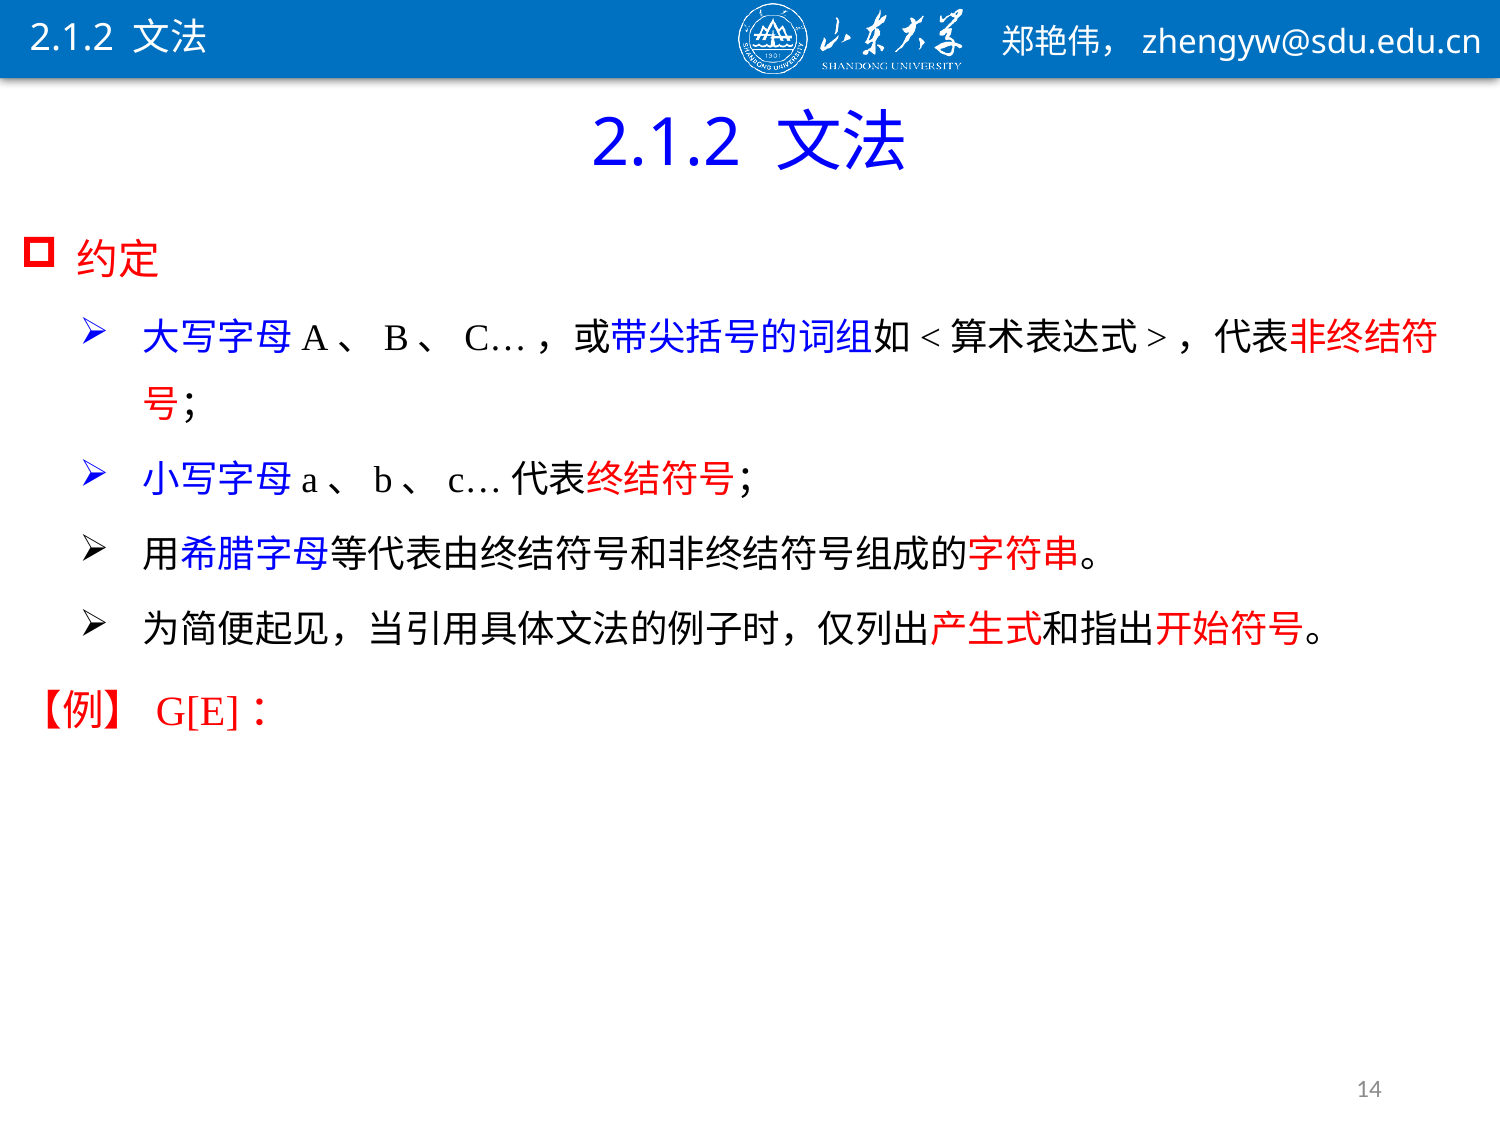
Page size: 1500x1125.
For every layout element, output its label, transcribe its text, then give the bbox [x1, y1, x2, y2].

text_box 2.1.2 文法 [0, 91, 1500, 187]
text_box 2.1.2 文法 [14, 5, 223, 66]
picture [738, 3, 963, 74]
slide_number 14 [1059, 1057, 1397, 1118]
